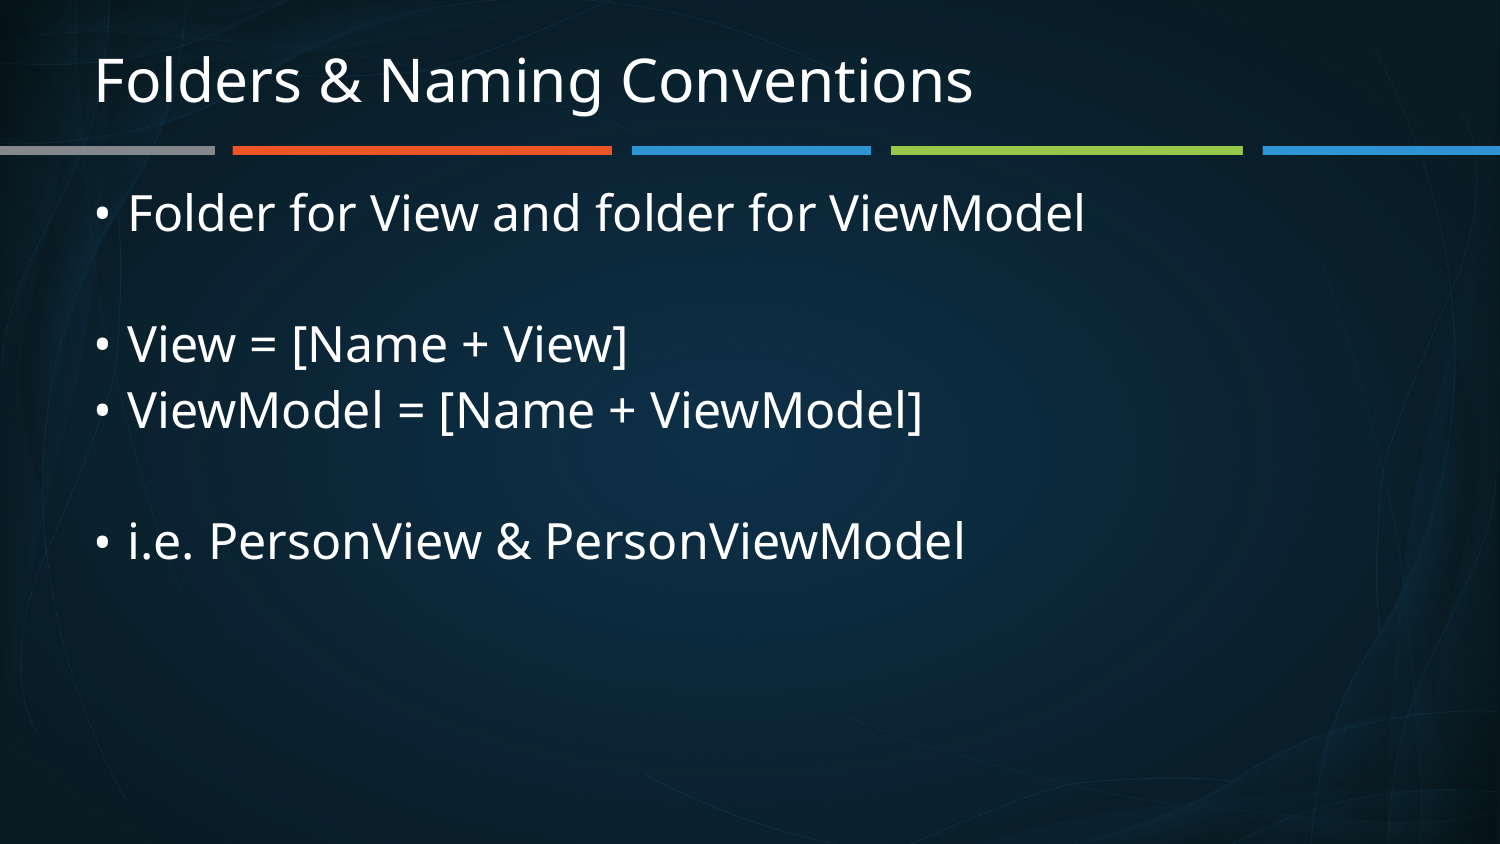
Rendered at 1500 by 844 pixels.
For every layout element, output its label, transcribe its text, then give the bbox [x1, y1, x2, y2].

title Folders & Naming Conventions [78, 26, 1429, 140]
list Folder for View and folder for ViewModel View = [Name + View] ViewModel = [Name + ViewModel] i.e. PersonView & PersonViewModel [78, 183, 1429, 760]
picture [0, 0, 1500, 844]
